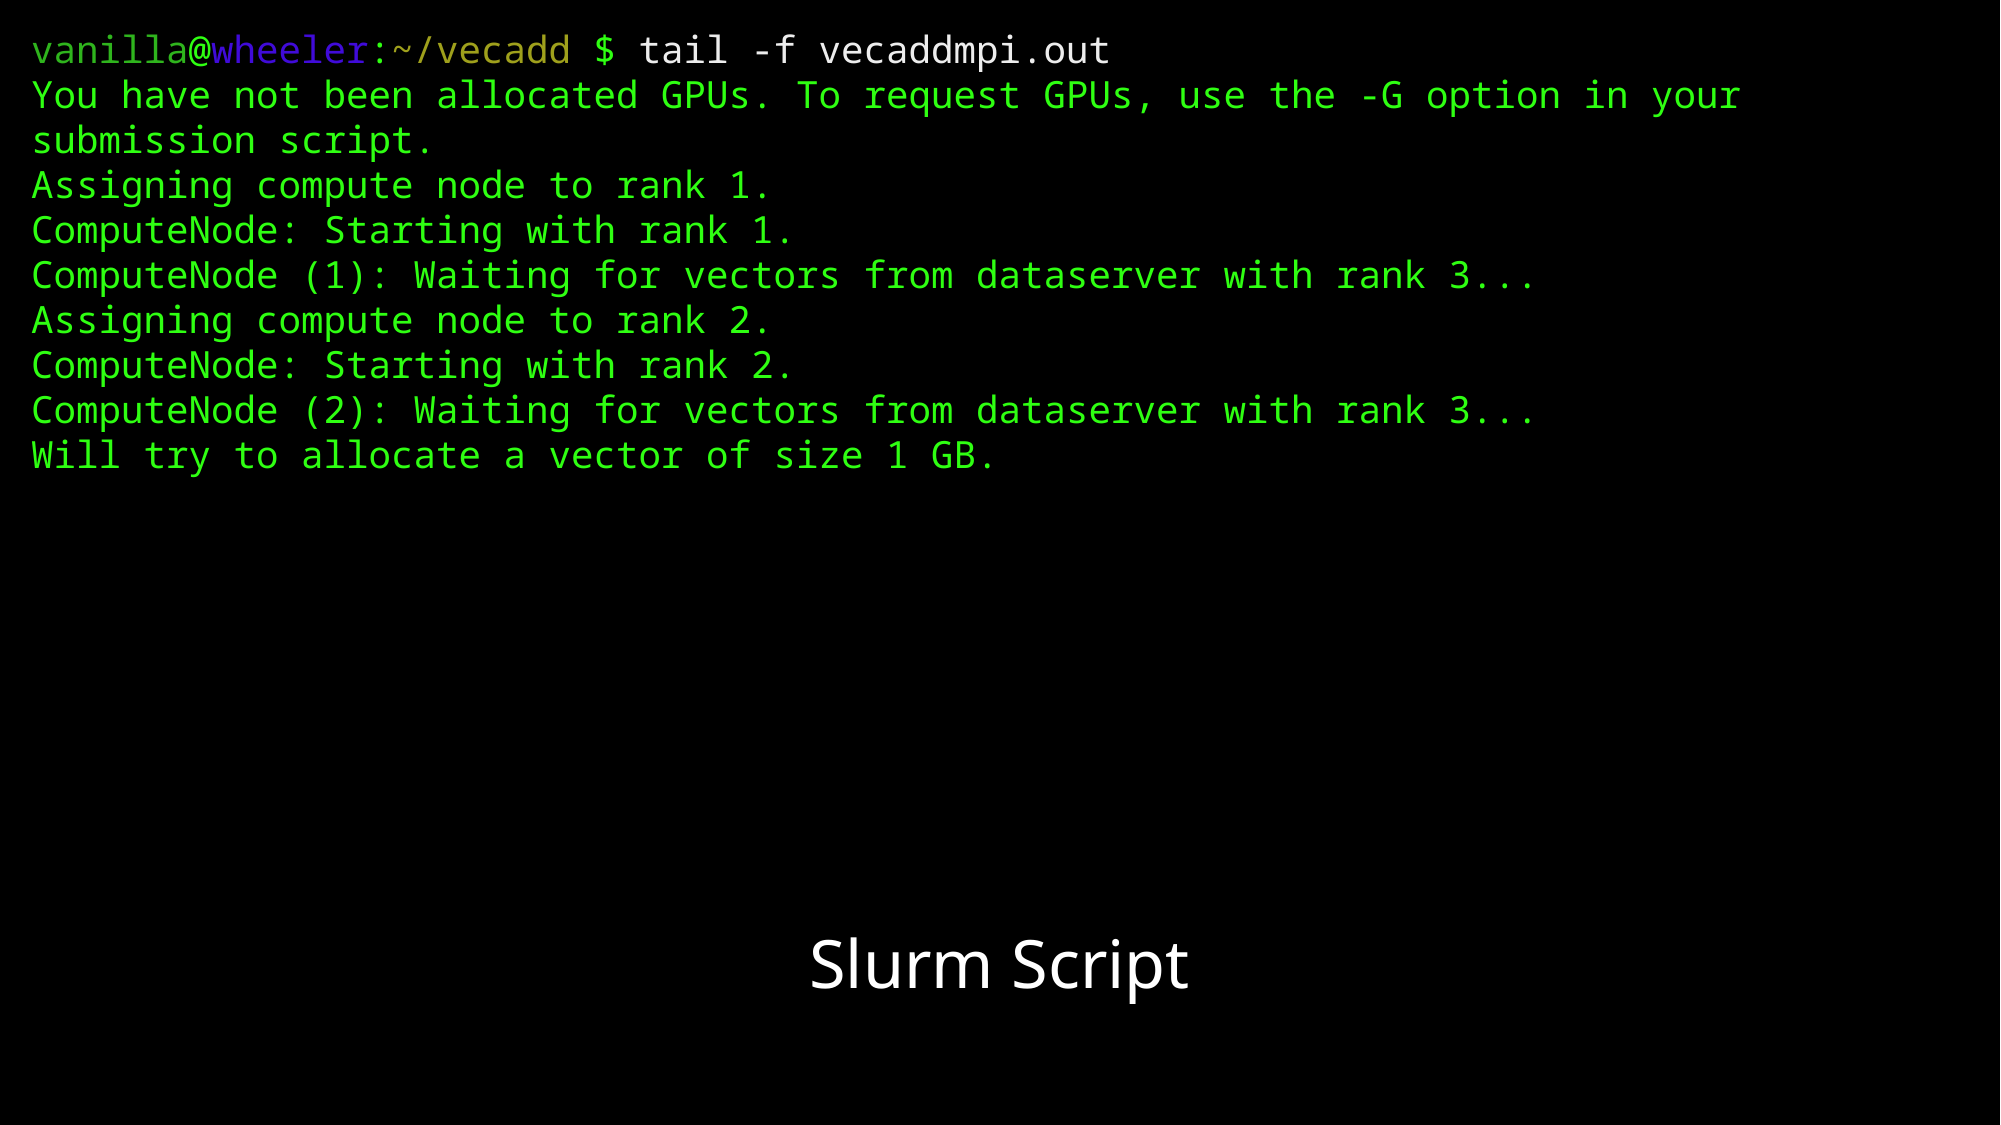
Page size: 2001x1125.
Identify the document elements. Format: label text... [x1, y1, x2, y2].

title Slurm Script [105, 914, 1895, 1020]
text_box vanilla@wheeler:~/vecadd $ tail -f vecaddmpi.out You have not been allocated GPUs. To request GPUs, use the -G option in your submission script. Assigning compute node to rank 1. ComputeNode: Starting with rank 1. ComputeNode (1): Waiting for vectors from dataserver with rank 3... Assigning compute node to rank 2. ComputeNode: Starting with rank 2. ComputeNode (2): Waiting for vectors from dataserver with rank 3... Will try to allocate a vector of size 1 GB. [16, 18, 1983, 484]
